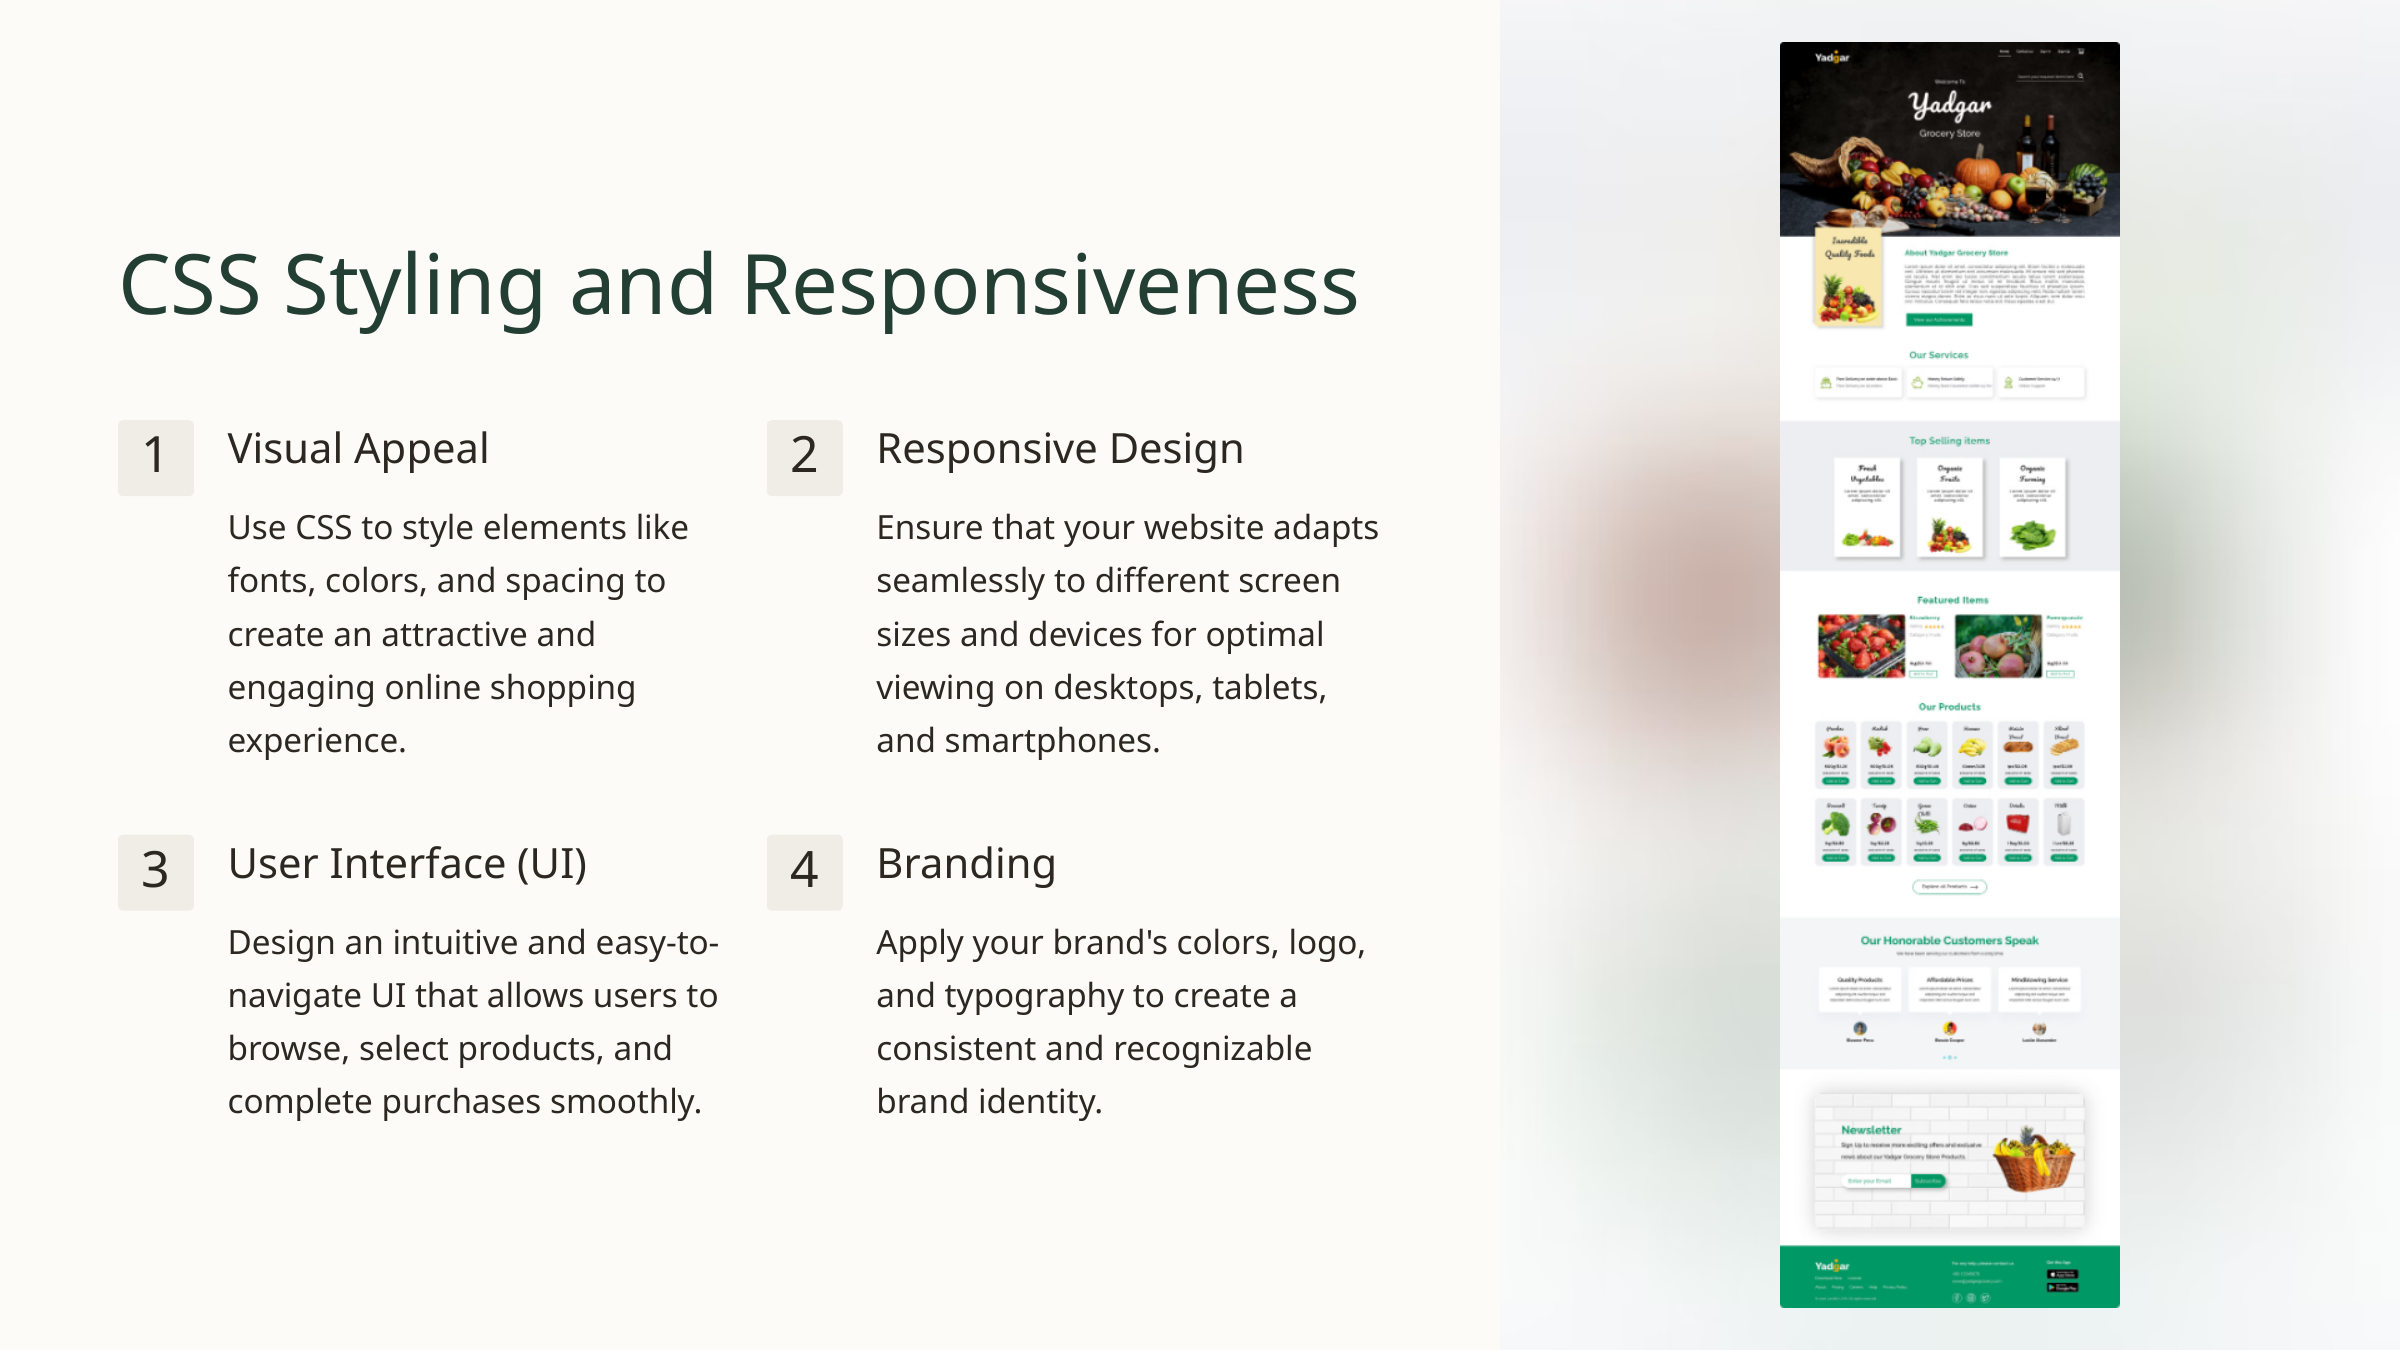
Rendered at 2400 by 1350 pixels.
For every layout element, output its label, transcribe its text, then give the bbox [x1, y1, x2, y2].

text_box [117, 834, 194, 911]
text_box 2 [792, 432, 818, 484]
text_box 4 [792, 847, 818, 899]
text_box Visual Appeal [227, 420, 650, 473]
text_box Responsive Design [876, 420, 1299, 473]
text_box [117, 420, 194, 497]
text_box 1 [145, 432, 167, 484]
text_box Apply your brand's colors, logo, and typography to create a consistent and recognizable brand identity. [876, 907, 1382, 1124]
text_box Branding [876, 834, 1299, 888]
text_box User Interface (UI) [227, 834, 650, 888]
text_box Use CSS to style elements like fonts, colors, and spacing to create an attractive and engaging online shopping experience. [227, 493, 733, 764]
text_box CSS Styling and Responsiveness [118, 226, 1323, 332]
text_box Design an intuitive and easy-to-navigate UI that allows users to browse, select products, and complete purchases smoothly. [227, 907, 733, 1124]
text_box Ensure that your website adapts seamlessly to different screen sizes and devices for optimal viewing on desktops, tablets, and smartphones. [876, 493, 1382, 764]
text_box [766, 420, 843, 497]
picture [1499, 0, 2400, 1350]
text_box [766, 834, 843, 911]
text_box 3 [143, 847, 169, 899]
